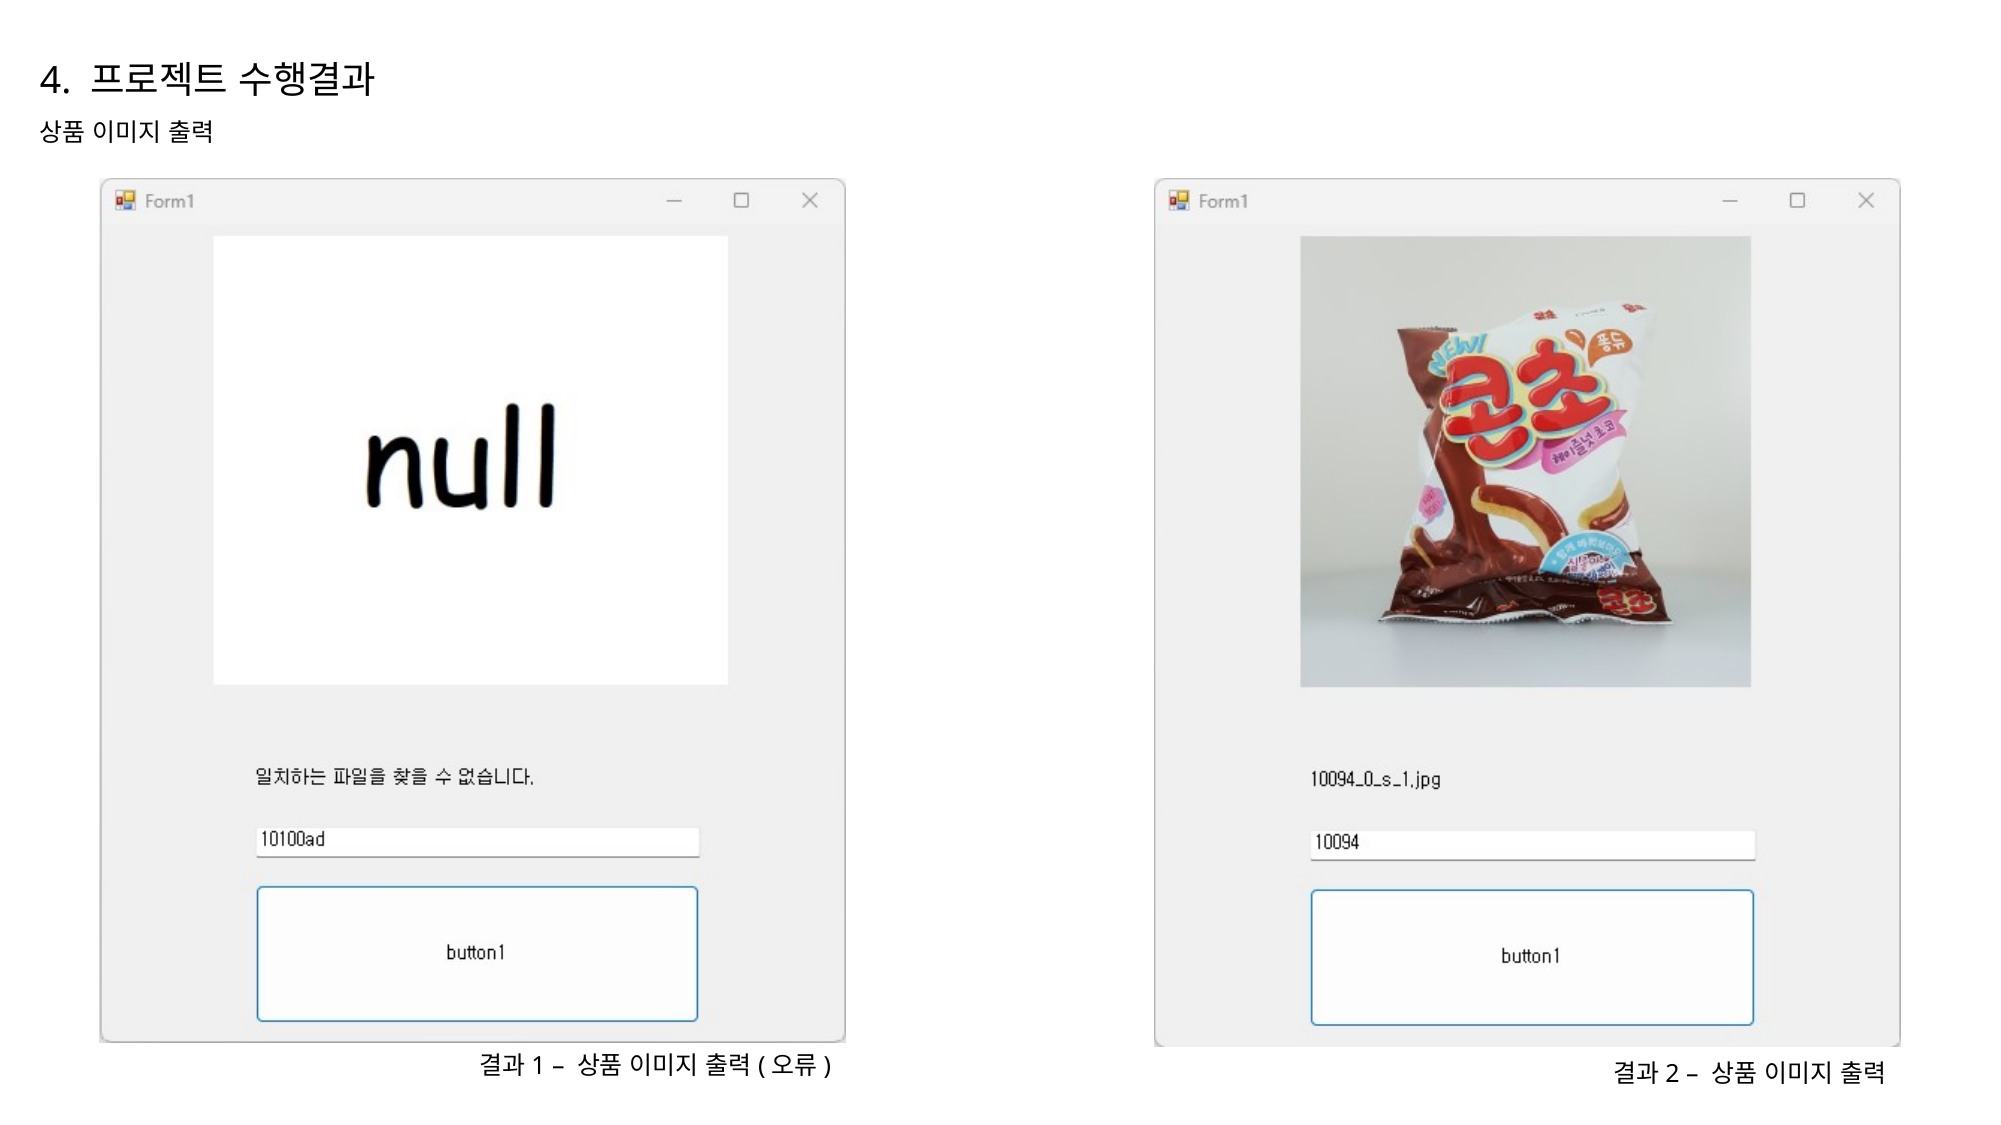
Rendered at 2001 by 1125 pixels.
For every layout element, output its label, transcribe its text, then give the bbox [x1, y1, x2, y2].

text_box 4. 프로젝트 수행결과 [25, 48, 1690, 109]
picture [1154, 178, 1901, 1047]
picture [99, 178, 846, 1043]
text_box 상품 이미지 출력 [25, 109, 1690, 154]
text_box 결과1 – 상품 이미지 출력(오류) [99, 1043, 846, 1088]
text_box 결과2 – 상품 이미지 출력 [1154, 1049, 1901, 1095]
